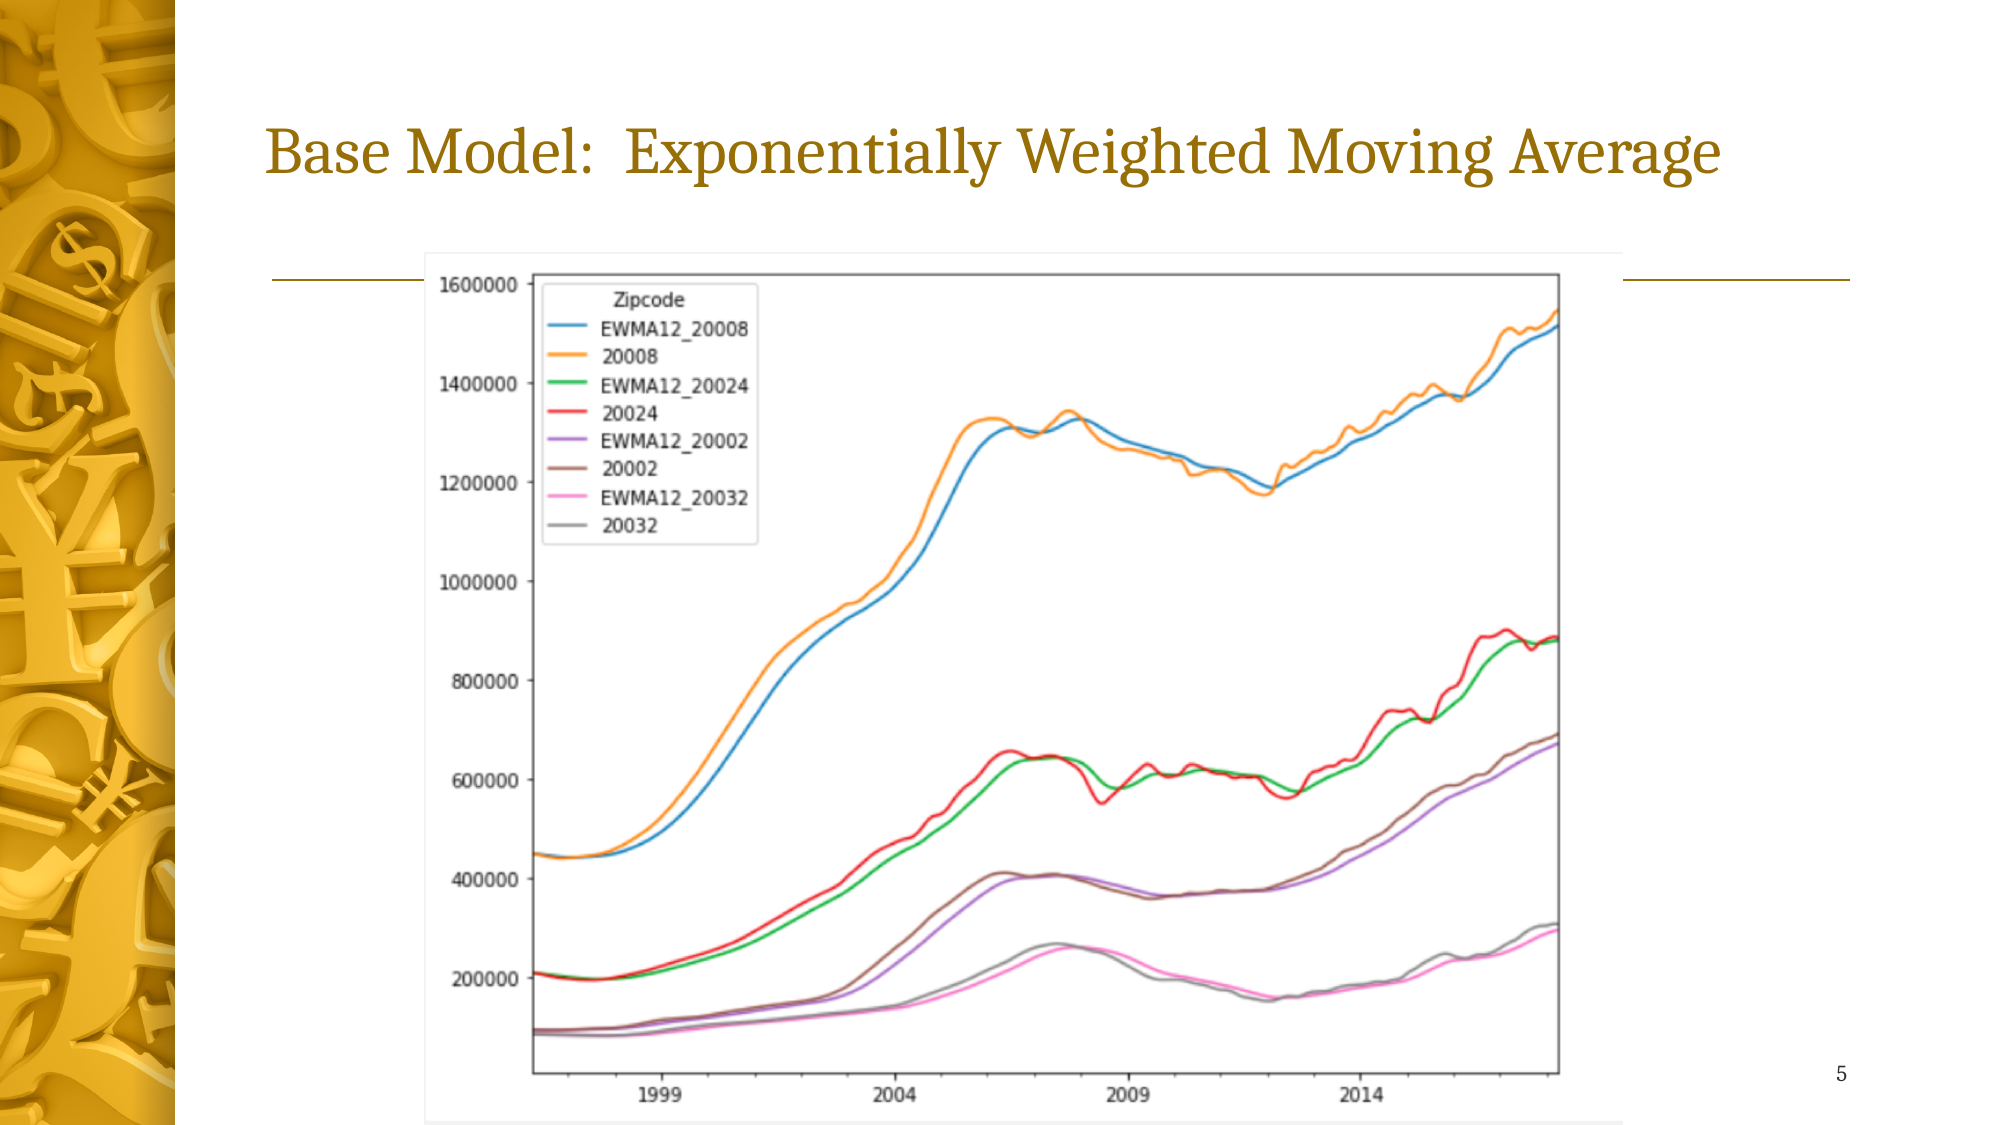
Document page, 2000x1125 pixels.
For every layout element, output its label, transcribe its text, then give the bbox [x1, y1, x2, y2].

picture [424, 252, 1623, 1125]
title Base Model: Exponentially Weighted Moving Average [249, 50, 1863, 196]
slide_number 5 [1687, 1050, 1863, 1096]
picture [0, 0, 175, 1125]
